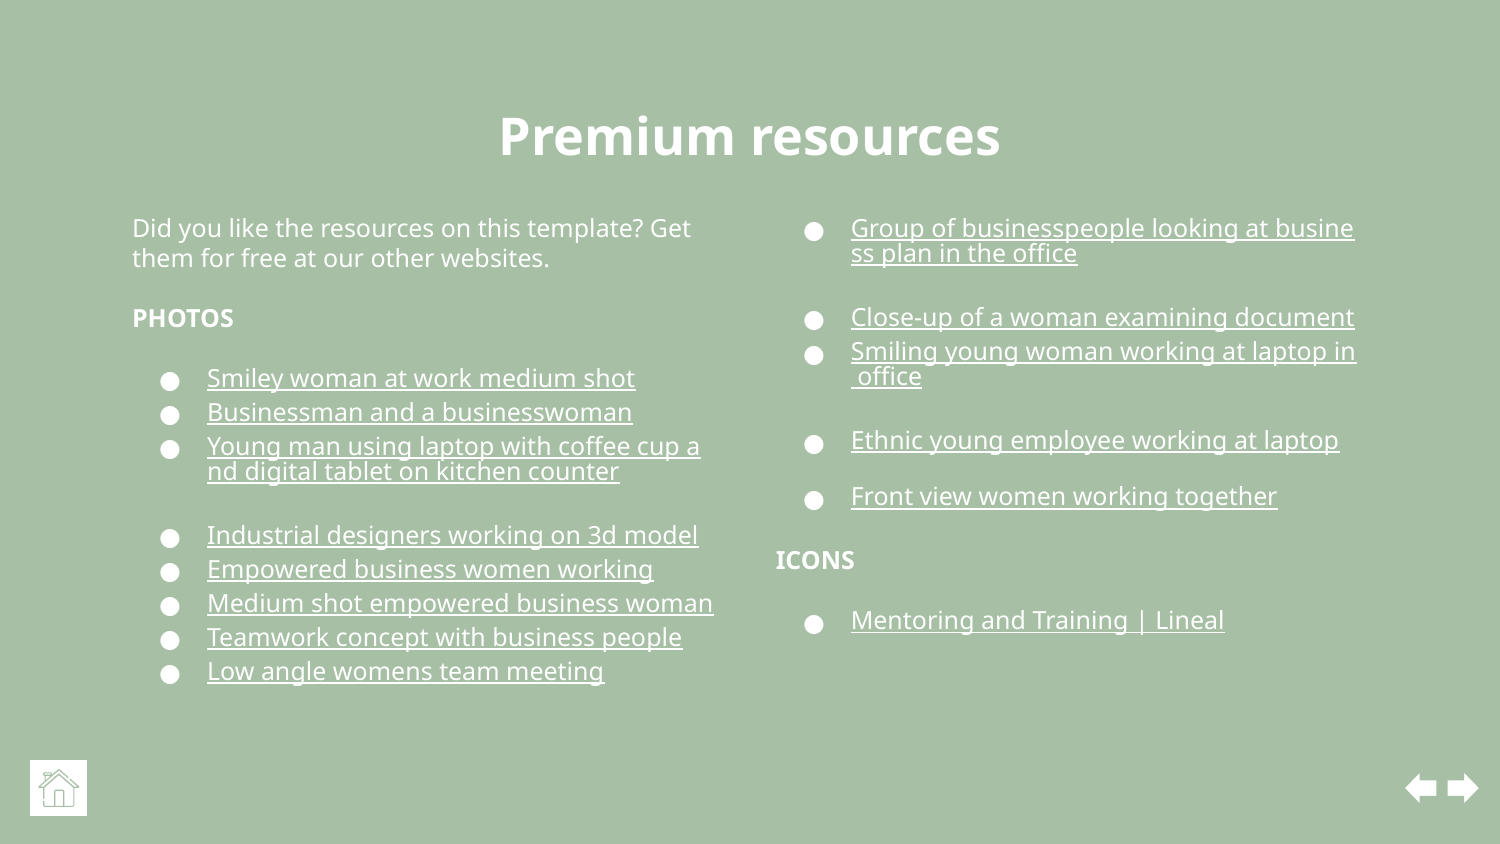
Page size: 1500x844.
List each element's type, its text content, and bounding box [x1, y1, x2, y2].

text_box [1403, 771, 1438, 806]
list Group of businesspeople looking at business plan in the office Close-up of a woman examining document Smiling young woman working at laptop in office Ethnic young employee working at laptop Front view women working together ICONS Mentoring and Training | Lineal [760, 197, 1383, 641]
text_box [1446, 770, 1481, 806]
text_box [38, 769, 80, 807]
list Did you like the resources on this template? Get them for free at our other websites. PHOTOS Smiley woman at work medium shot Businessman and a businesswoman Young man using laptop with coffee cup and digital tablet on kitchen counter Industrial designers working on 3d model Empowered business women working Medium shot empowered business woman Teamwork concept with business people Low angle womens team meeting [116, 197, 739, 755]
text_box [29, 758, 88, 818]
title Premium resources [116, 88, 1383, 178]
